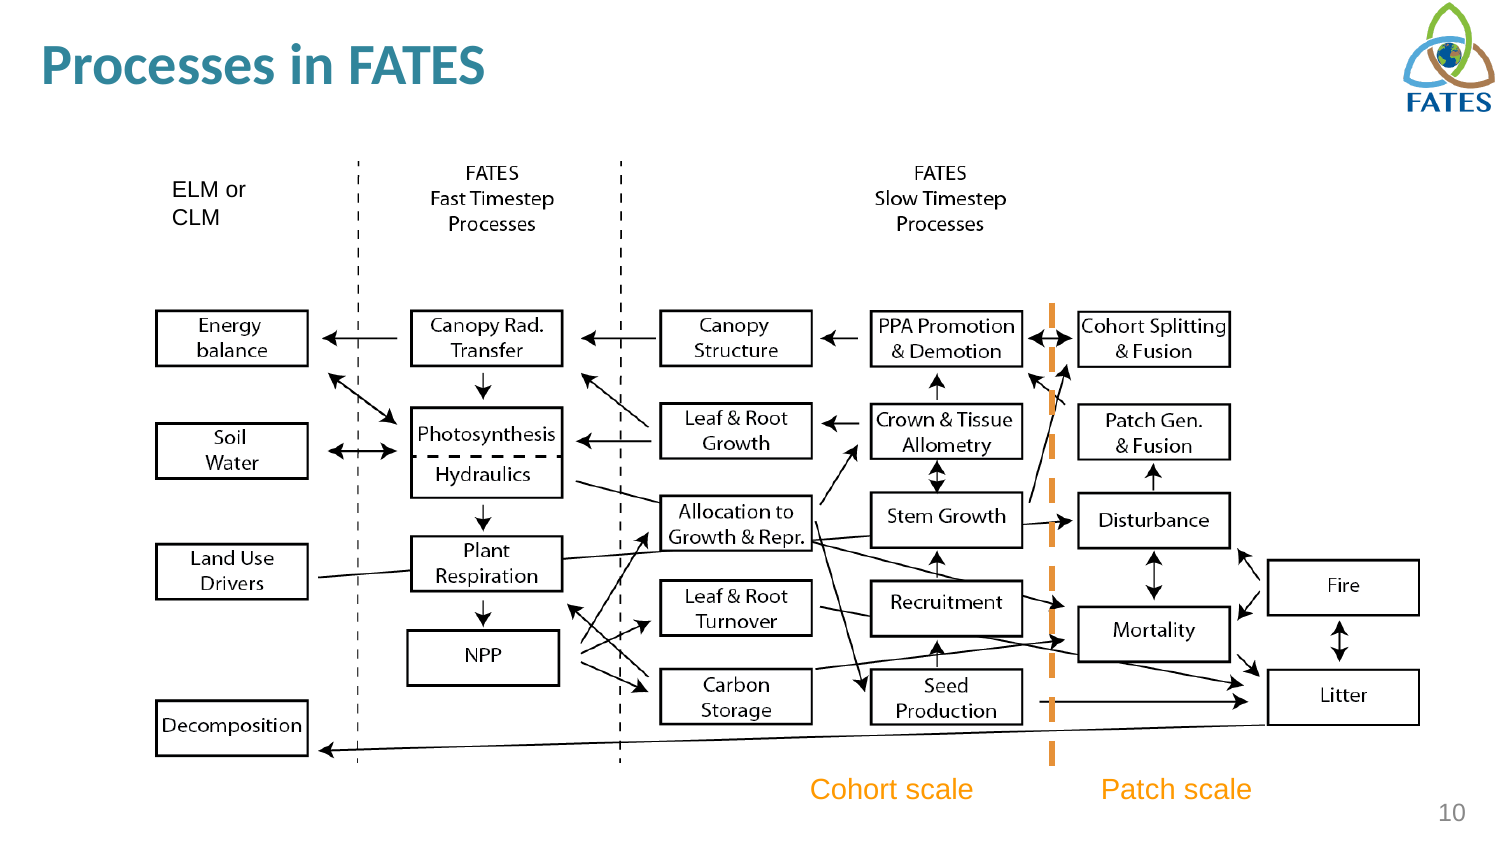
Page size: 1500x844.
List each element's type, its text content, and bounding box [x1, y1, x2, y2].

slide_number 10 [1131, 789, 1482, 834]
picture [1399, 0, 1500, 115]
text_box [154, 159, 1421, 826]
title Processes in FATES [26, 23, 1394, 117]
